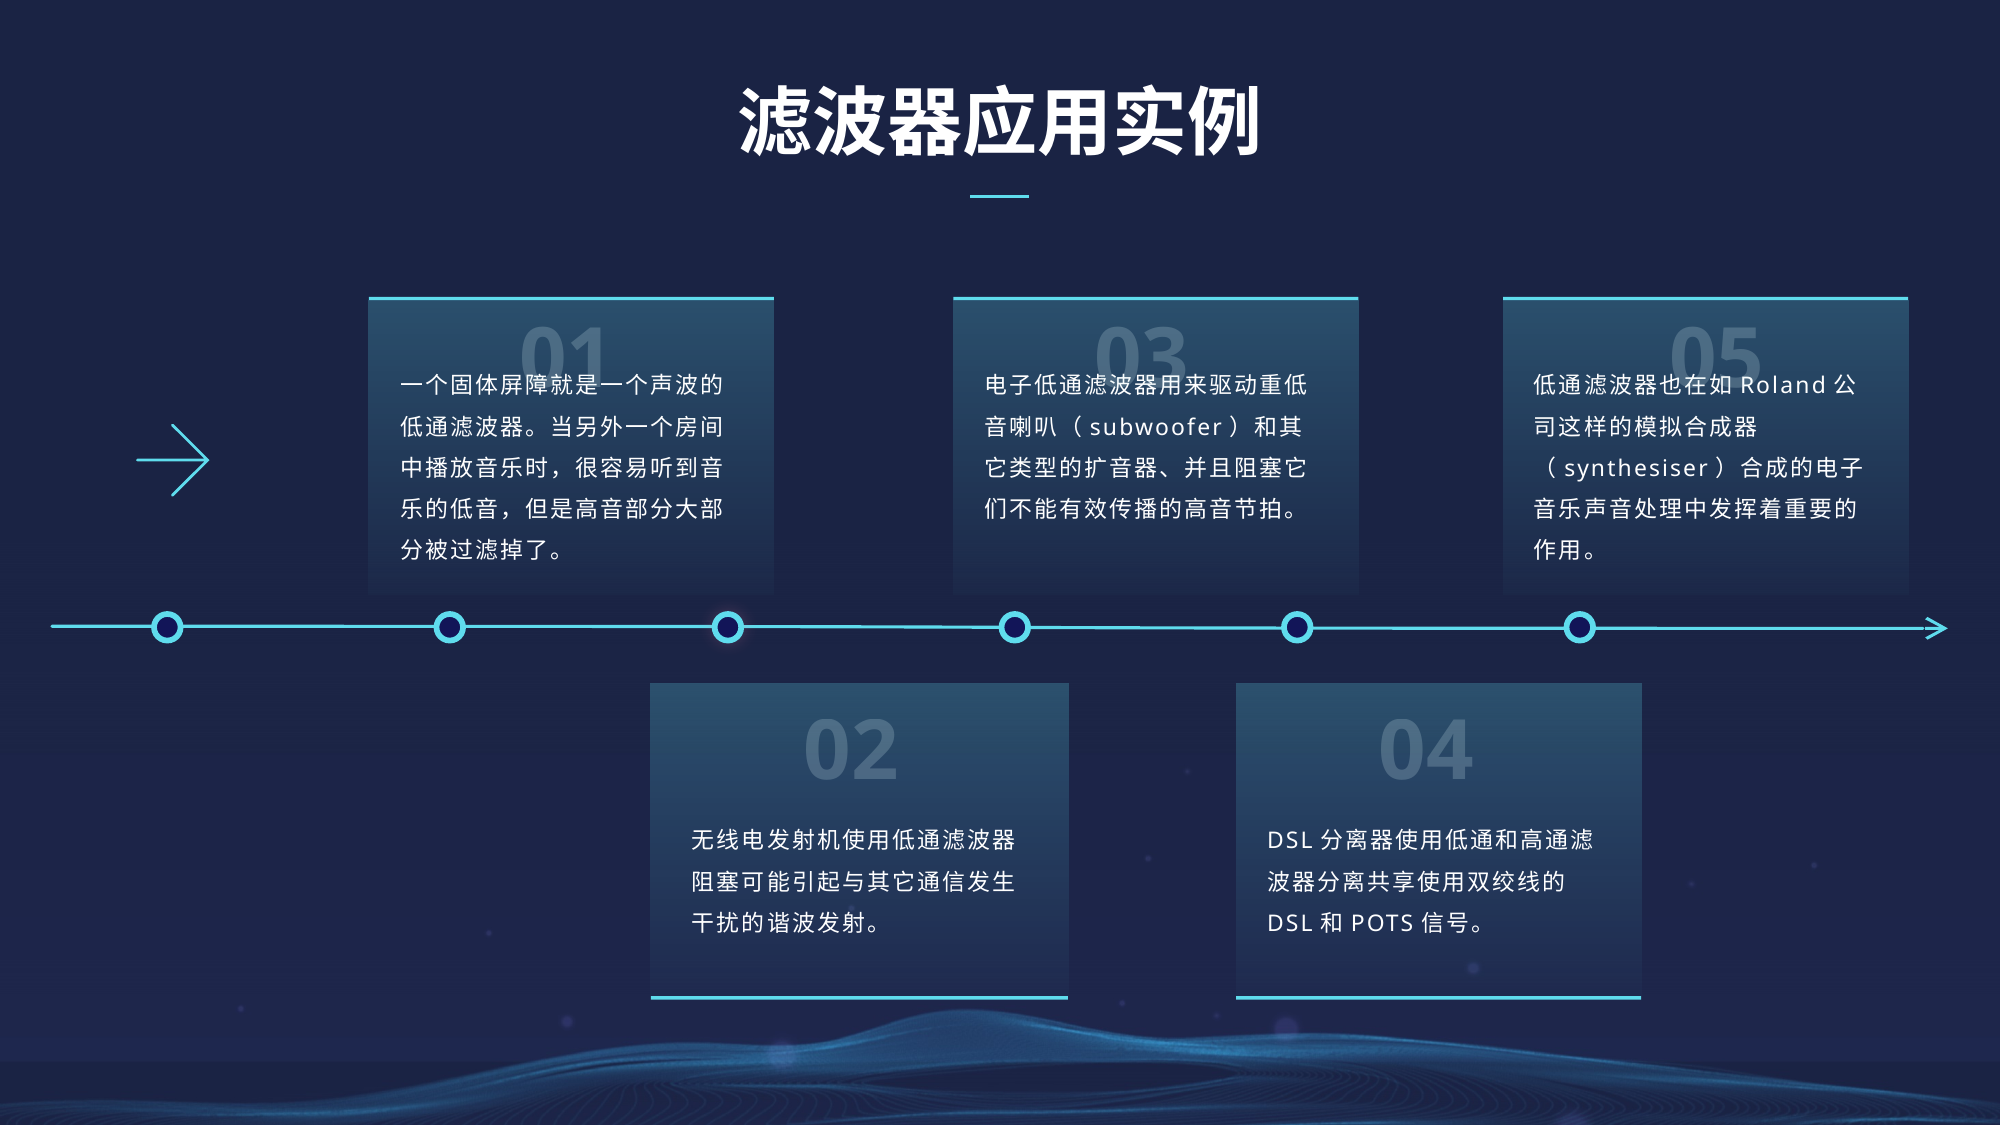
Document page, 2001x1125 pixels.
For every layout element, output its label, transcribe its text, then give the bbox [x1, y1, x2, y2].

text_box [713, 629, 743, 642]
text_box [650, 682, 1069, 995]
text_box [435, 612, 464, 626]
text_box DSL分离器使用低通和高通滤波器分离共享使用双绞线的DSL和POTS信号。 [1252, 804, 1625, 943]
text_box [952, 301, 1359, 595]
text_box [1283, 612, 1312, 626]
text_box [136, 424, 210, 497]
text_box [713, 612, 743, 626]
text_box [1000, 629, 1029, 642]
text_box 05 [1654, 296, 1779, 412]
text_box [1235, 995, 1642, 1001]
text_box [650, 995, 1069, 1001]
text_box [952, 296, 1079, 301]
text_box 电子低通滤波器用来驱动重低音喇叭（subwoofer）和其它类型的扩音器、并且阻塞它们不能有效传播的高音节拍。 [969, 349, 1343, 530]
text_box [1779, 296, 1909, 301]
text_box 无线电发射机使用低通滤波器阻塞可能引起与其它通信发生干扰的谐波发射。 [677, 804, 1050, 943]
text_box [153, 629, 182, 642]
text_box [1502, 296, 1654, 301]
text_box [368, 301, 775, 595]
text_box 02 [789, 688, 914, 804]
text_box [1000, 612, 1029, 626]
picture [0, 0, 2000, 1125]
text_box 一个固体屏障就是一个声波的低通滤波器。当另外一个房间中播放音乐时，很容易听到音乐的低音，但是高音部分大部分被过滤掉了。 [385, 349, 759, 571]
text_box [153, 612, 182, 626]
text_box 03 [1079, 296, 1204, 412]
text_box [1235, 682, 1642, 995]
text_box 04 [1364, 688, 1489, 804]
text_box [435, 629, 464, 642]
text_box [1502, 301, 1909, 595]
text_box 滤波器应用实例 [722, 67, 1278, 172]
text_box [368, 296, 504, 301]
text_box 01 [504, 296, 630, 412]
text_box [1565, 612, 1594, 626]
text_box [1283, 629, 1312, 642]
text_box [1204, 296, 1359, 301]
text_box [630, 296, 775, 301]
text_box [1565, 629, 1594, 642]
text_box 低通滤波器也在如Roland公司这样的模拟合成器（synthesiser）合成的电子音乐声音处理中发挥着重要的作用。 [1519, 349, 1892, 571]
